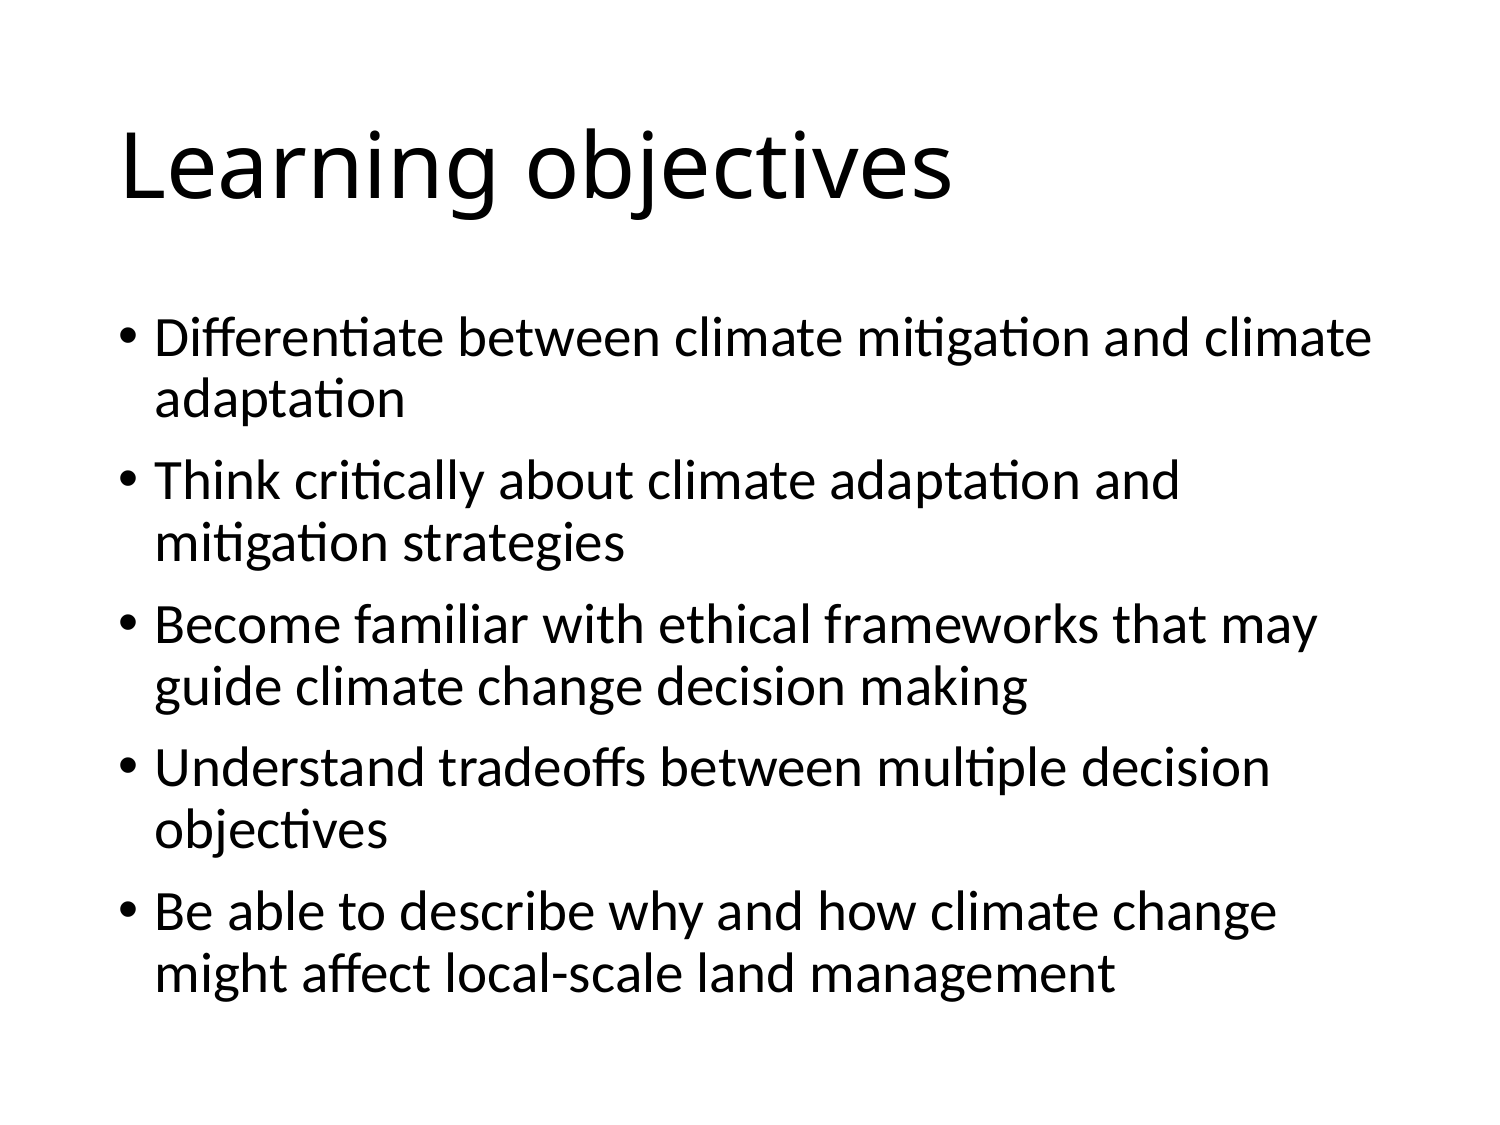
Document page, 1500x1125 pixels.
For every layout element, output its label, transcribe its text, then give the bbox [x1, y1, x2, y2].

title Learning objectives [103, 59, 1397, 278]
list Differentiate between climate mitigation and climate adaptation Think critically about climate adaptation and mitigation strategies Become familiar with ethical frameworks that may guide climate change decision making Understand tradeoffs between multiple decision objectives Be able to describe why and how climate change might affect local-scale land management [103, 299, 1397, 1014]
